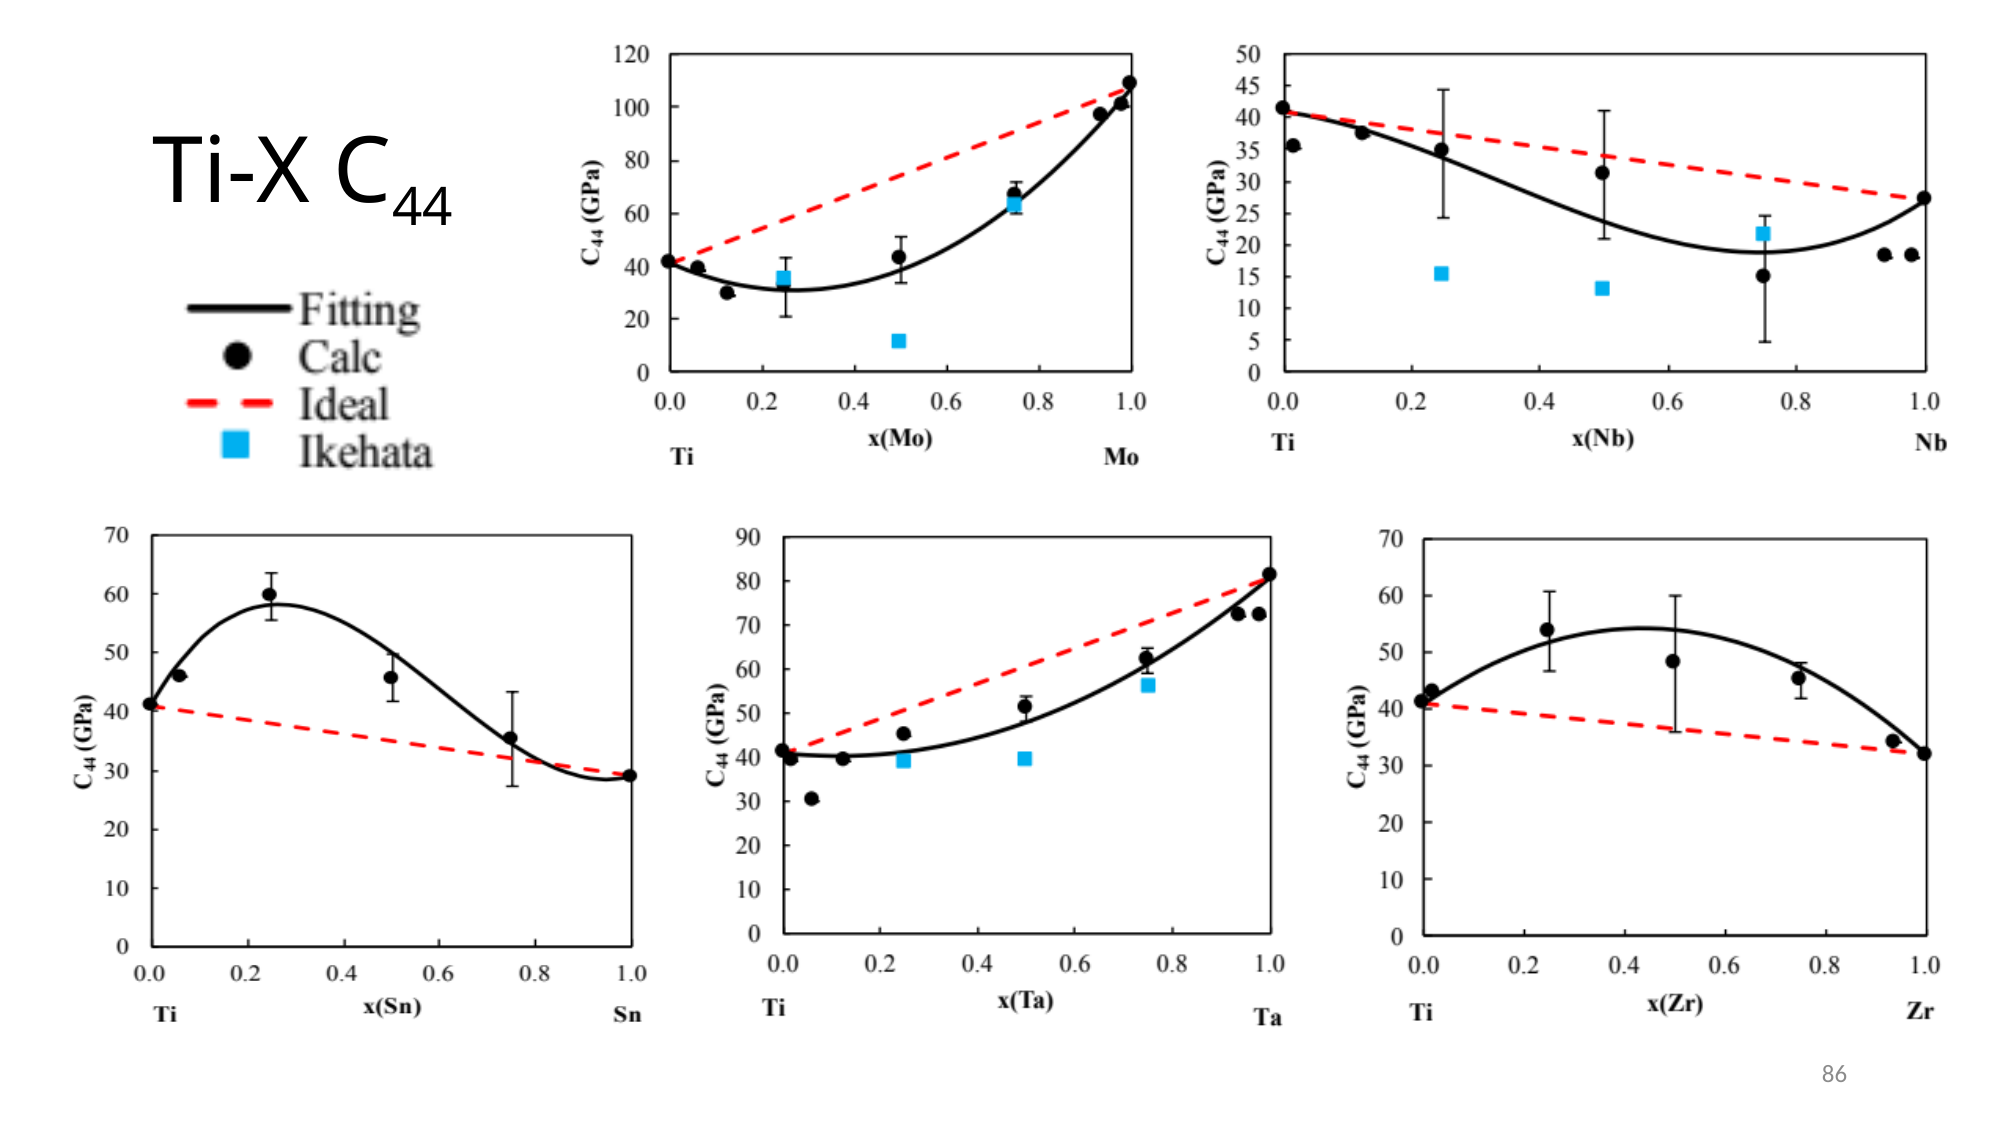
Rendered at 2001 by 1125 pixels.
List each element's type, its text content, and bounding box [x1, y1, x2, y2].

picture [546, 28, 1966, 481]
slide_number 86 [1412, 1043, 1863, 1103]
picture [38, 510, 1967, 1043]
picture [173, 286, 437, 481]
title Ti-X C44 [137, 59, 546, 278]
